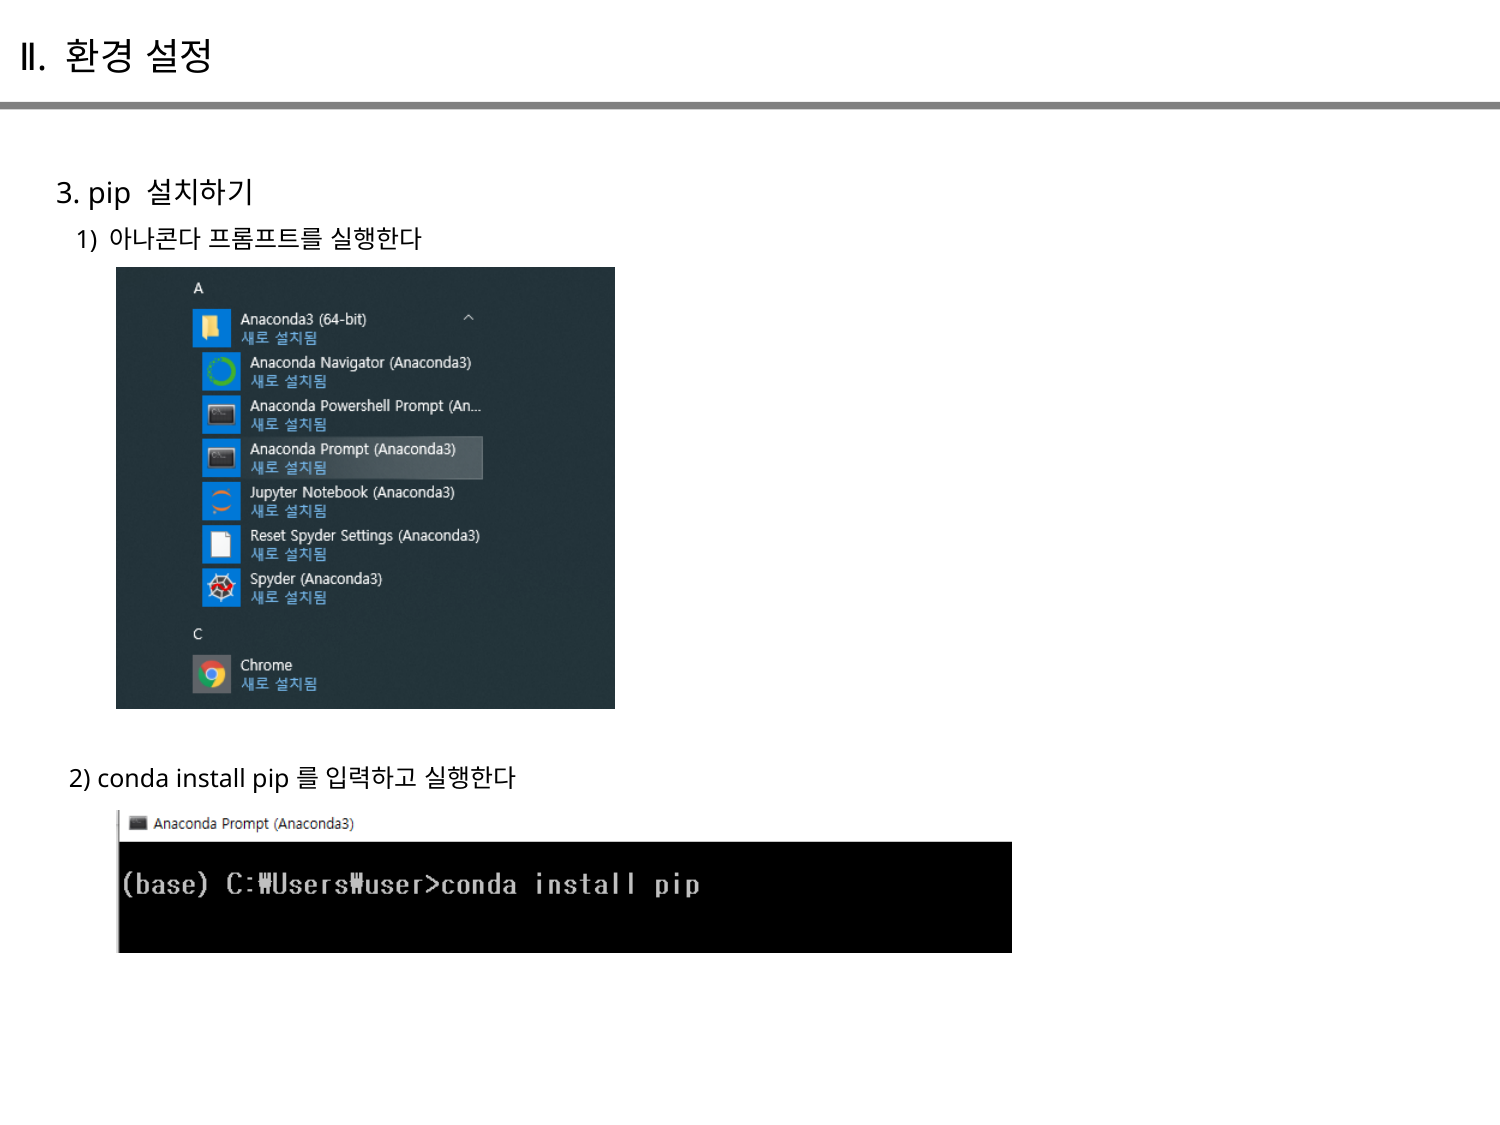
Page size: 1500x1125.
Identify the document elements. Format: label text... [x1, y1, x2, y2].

text_box [0, 100, 1500, 111]
text_box 3. pip 설치하기 1) 아나콘다 프롬프트를 실행한다 2) conda install pip를 입력하고 실행한다 [41, 148, 668, 800]
picture [116, 810, 1012, 953]
text_box Ⅱ. 환경 설정 [3, 25, 285, 86]
picture [116, 266, 616, 709]
